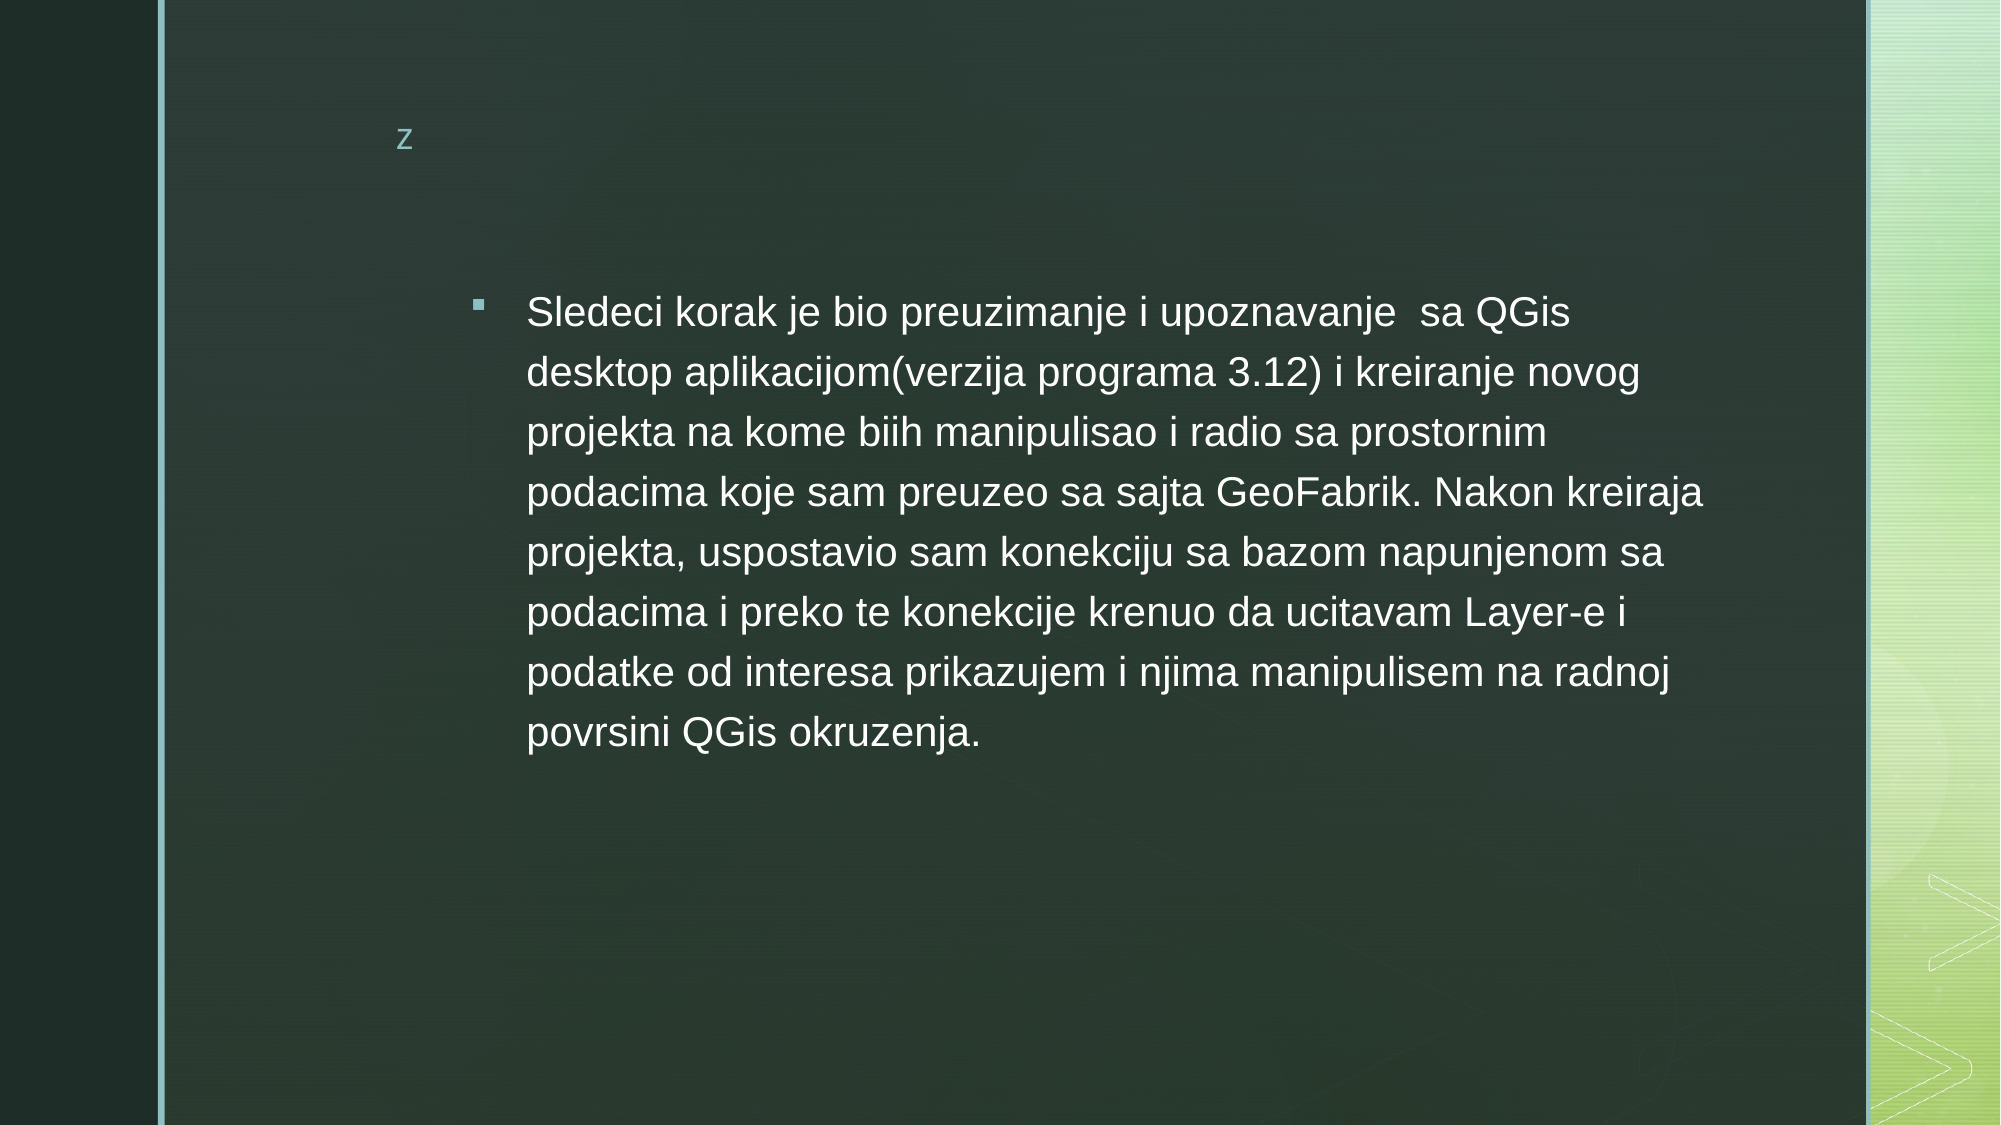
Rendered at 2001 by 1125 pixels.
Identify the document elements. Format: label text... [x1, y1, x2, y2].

picture [1871, 0, 2001, 1125]
list Sledeci korak je bio preuzimanje i upoznavanje sa QGis desktop aplikacijom(verzija programa 3.12) i kreiranje novog projekta na kome biih manipulisao i radio sa prostornim podacima koje sam preuzeo sa sajta GeoFabrik. Nakon kreiraja projekta, uspostavio sam konekciju sa bazom napunjenom sa podacima i preko te konekcije krenuo da ucitavam Layer-e i podatke od interesa prikazujem i njima manipulisem na radnoj povrsini QGis okruzenja. [454, 37, 1734, 993]
